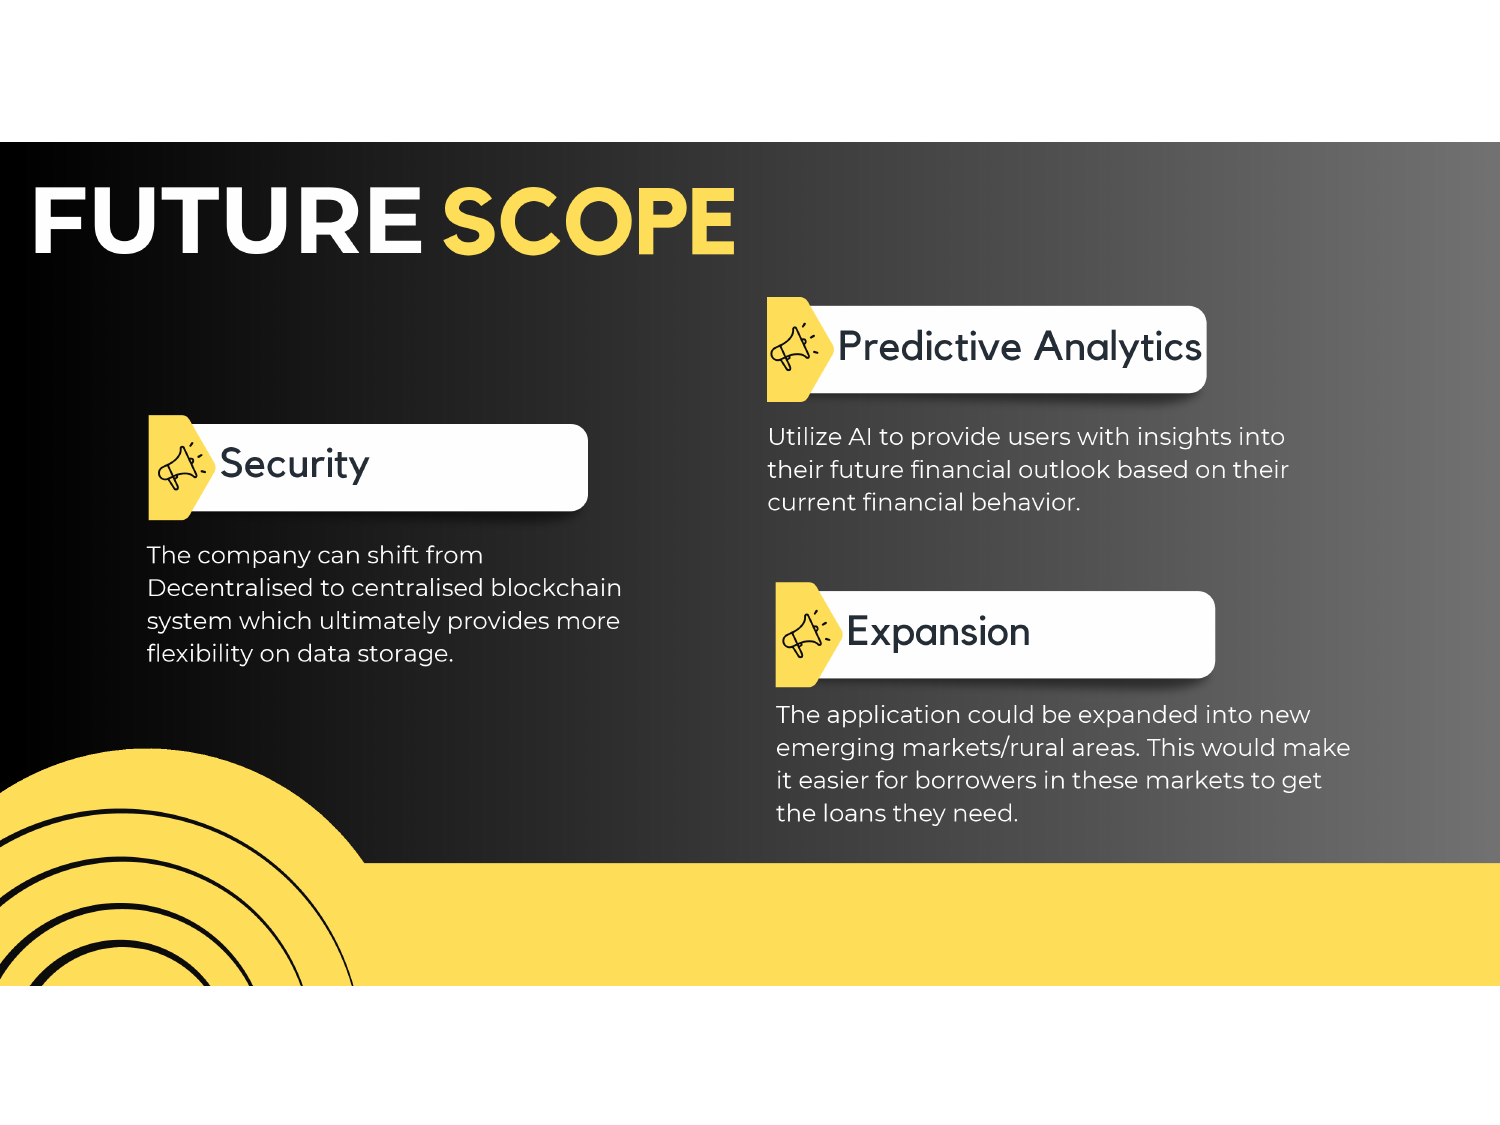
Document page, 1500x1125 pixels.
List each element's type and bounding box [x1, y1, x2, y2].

picture [0, 141, 1500, 987]
